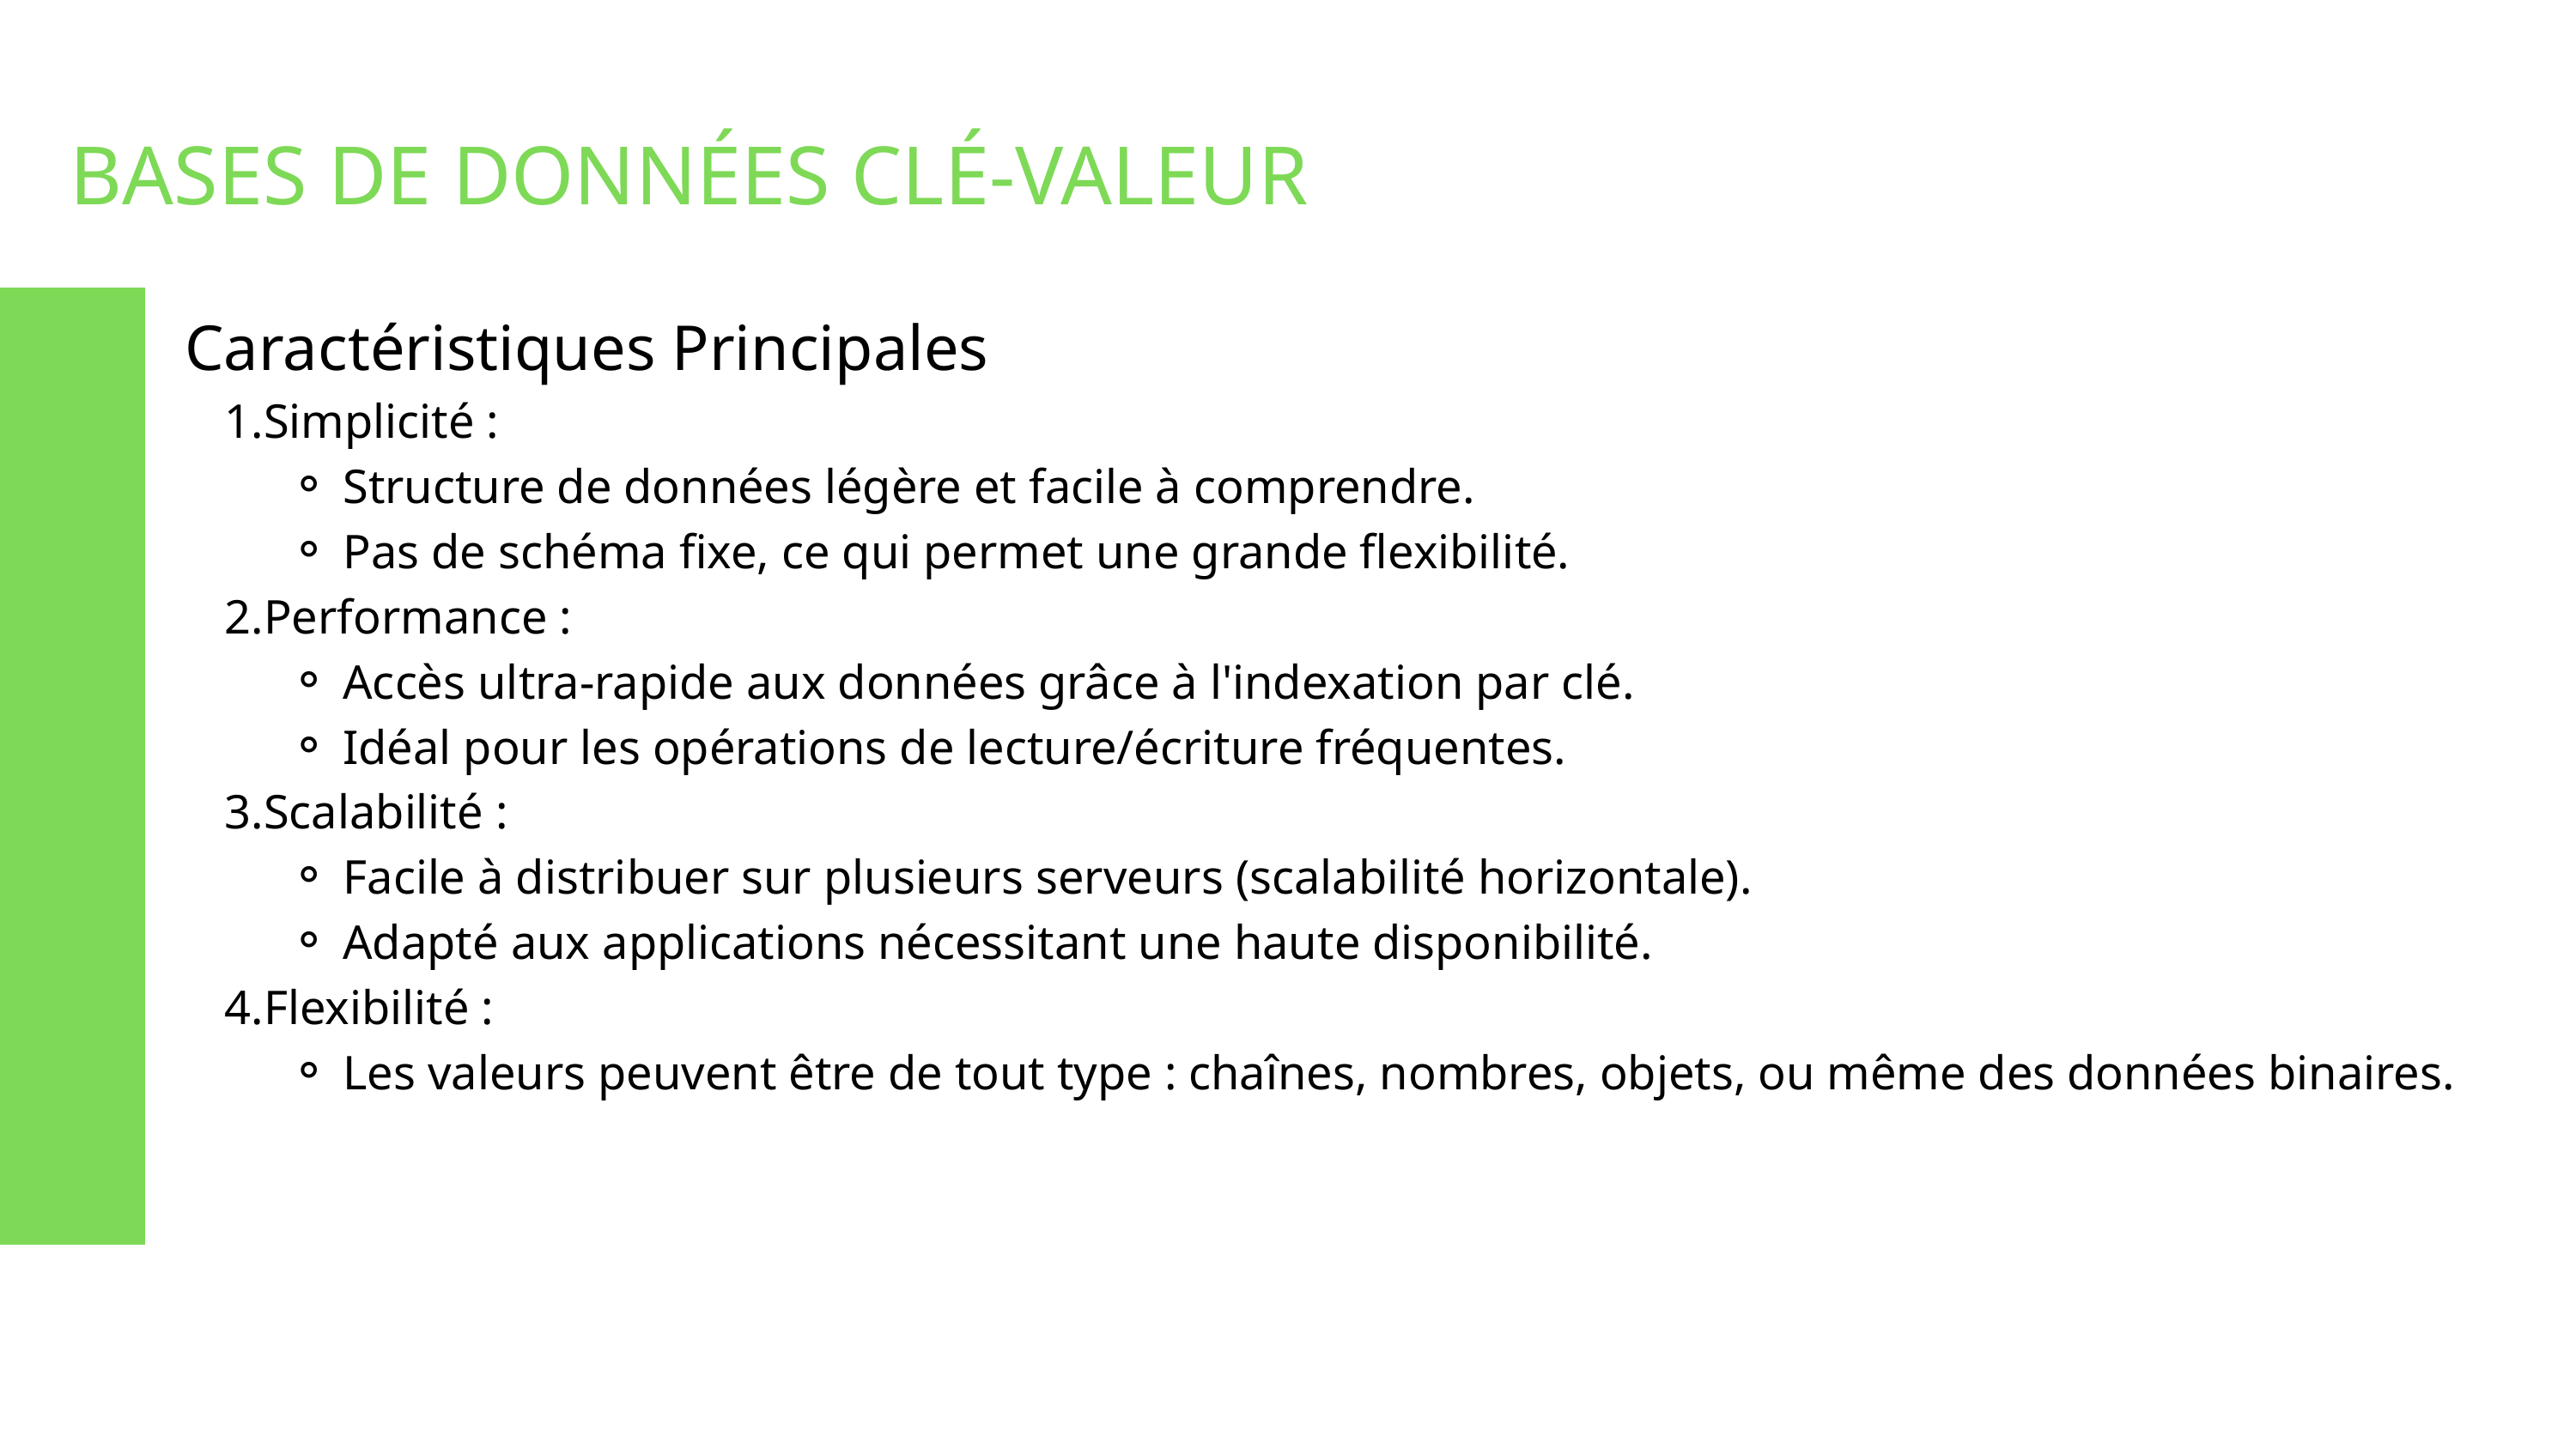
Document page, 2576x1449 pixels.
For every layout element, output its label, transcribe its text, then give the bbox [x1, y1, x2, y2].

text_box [0, 288, 145, 1245]
text_box Caractéristiques Principales Simplicité : Structure de données légère et facile à comprendre. Pas de schéma fixe, ce qui permet une grande flexibilité. Performance : Accès ultra-rapide aux données grâce à l'indexation par clé. Idéal pour les opérations de lecture/écriture fréquentes. Scalabilité : Facile à distribuer sur plusieurs serveurs (scalabilité horizontale). Adapté aux applications nécessitant une haute disponibilité. Flexibilité : Les valeurs peuvent être de tout type : chaînes, nombres, objets, ou même des données binaires. [185, 295, 2478, 1384]
text_box BASES DE DONNÉES CLÉ-VALEUR [70, 139, 2024, 304]
